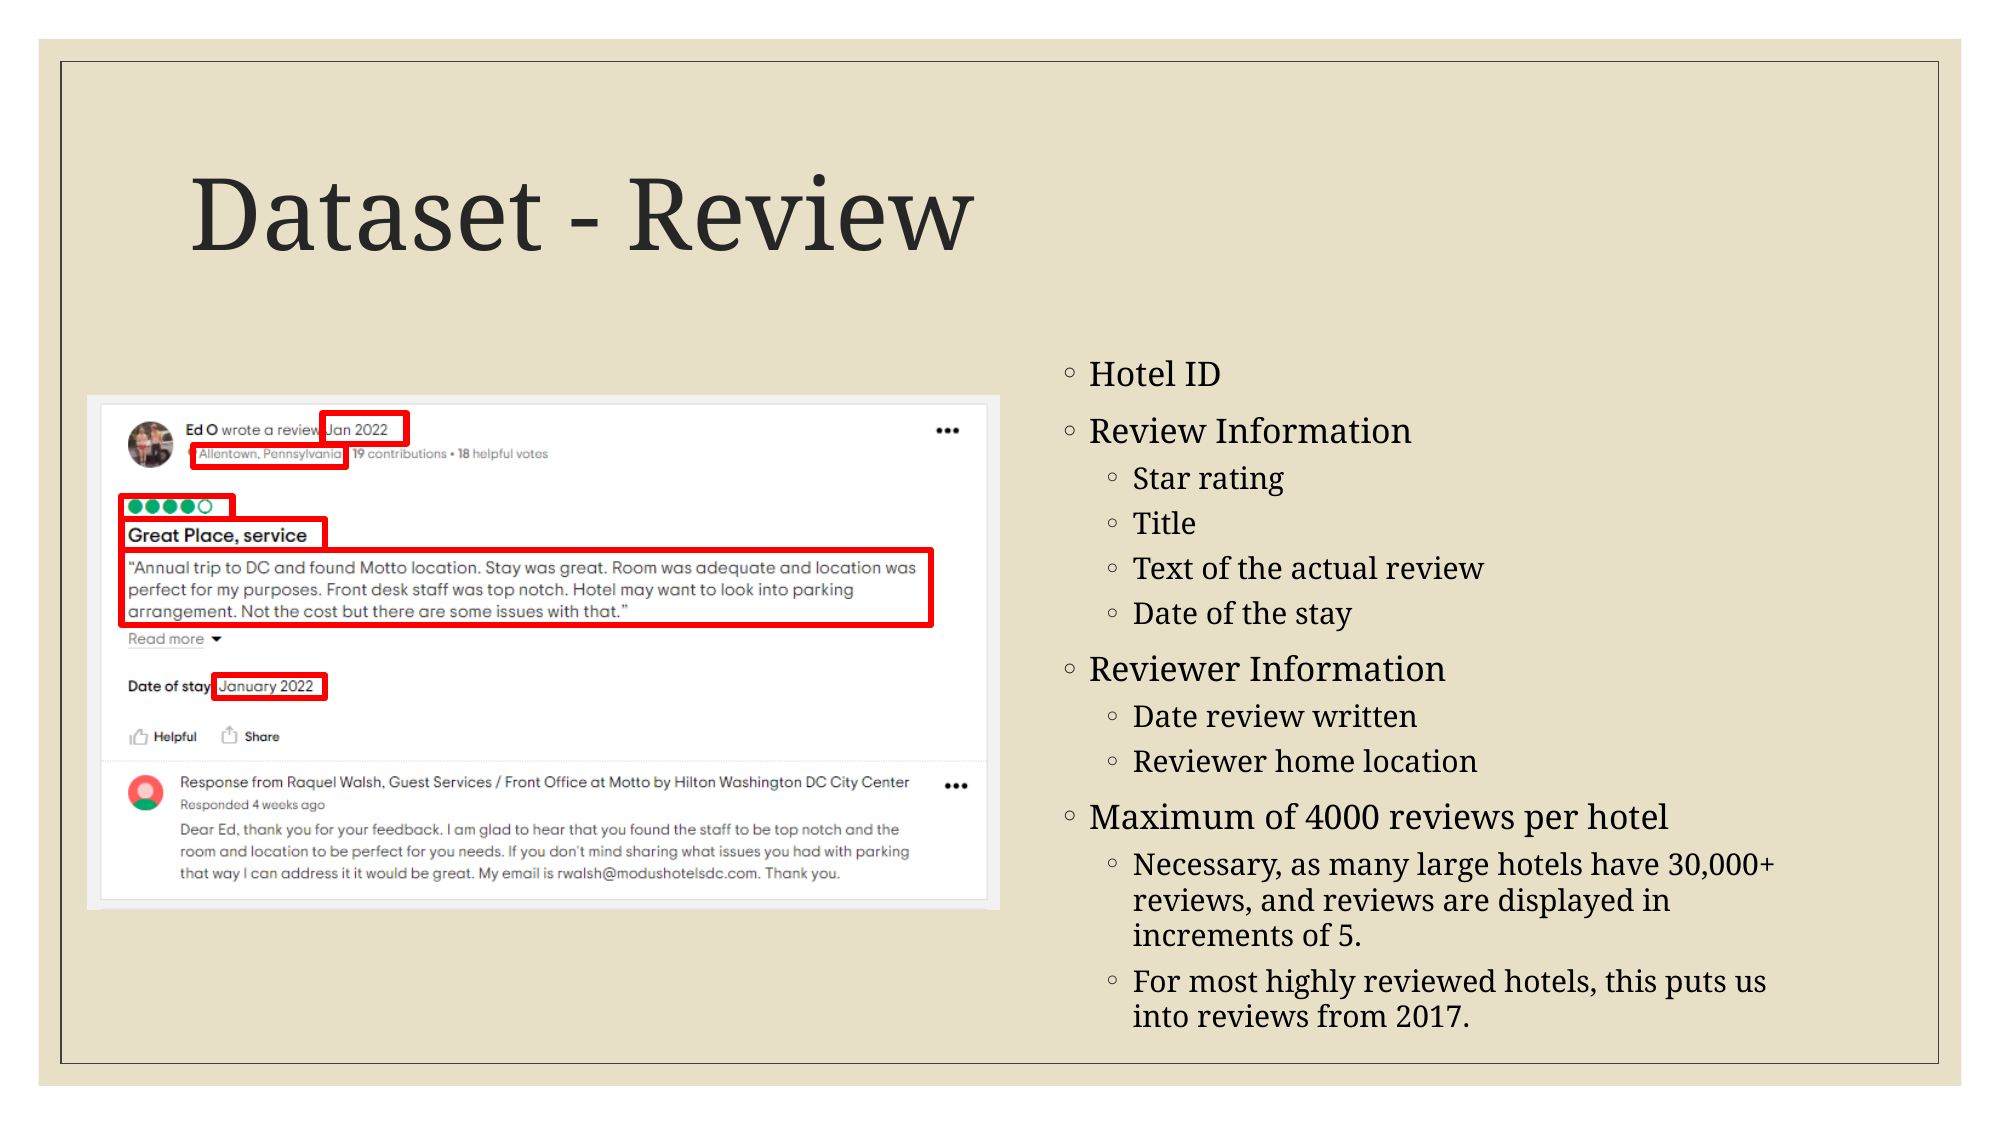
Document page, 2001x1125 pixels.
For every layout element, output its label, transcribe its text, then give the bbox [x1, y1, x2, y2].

picture [87, 395, 1000, 910]
title Dataset - Review [174, 105, 1825, 331]
list Hotel ID Review Information Star rating Title Text of the actual review Date of the stay Reviewer Information Date review written Reviewer home location Maximum of 4000 reviews per hotel Necessary, as many large hotels have 30,000+ reviews, and reviews are displayed in increments of 5. For most highly reviewed hotels, this puts us into reviews from 2017. [1044, 345, 1825, 1048]
